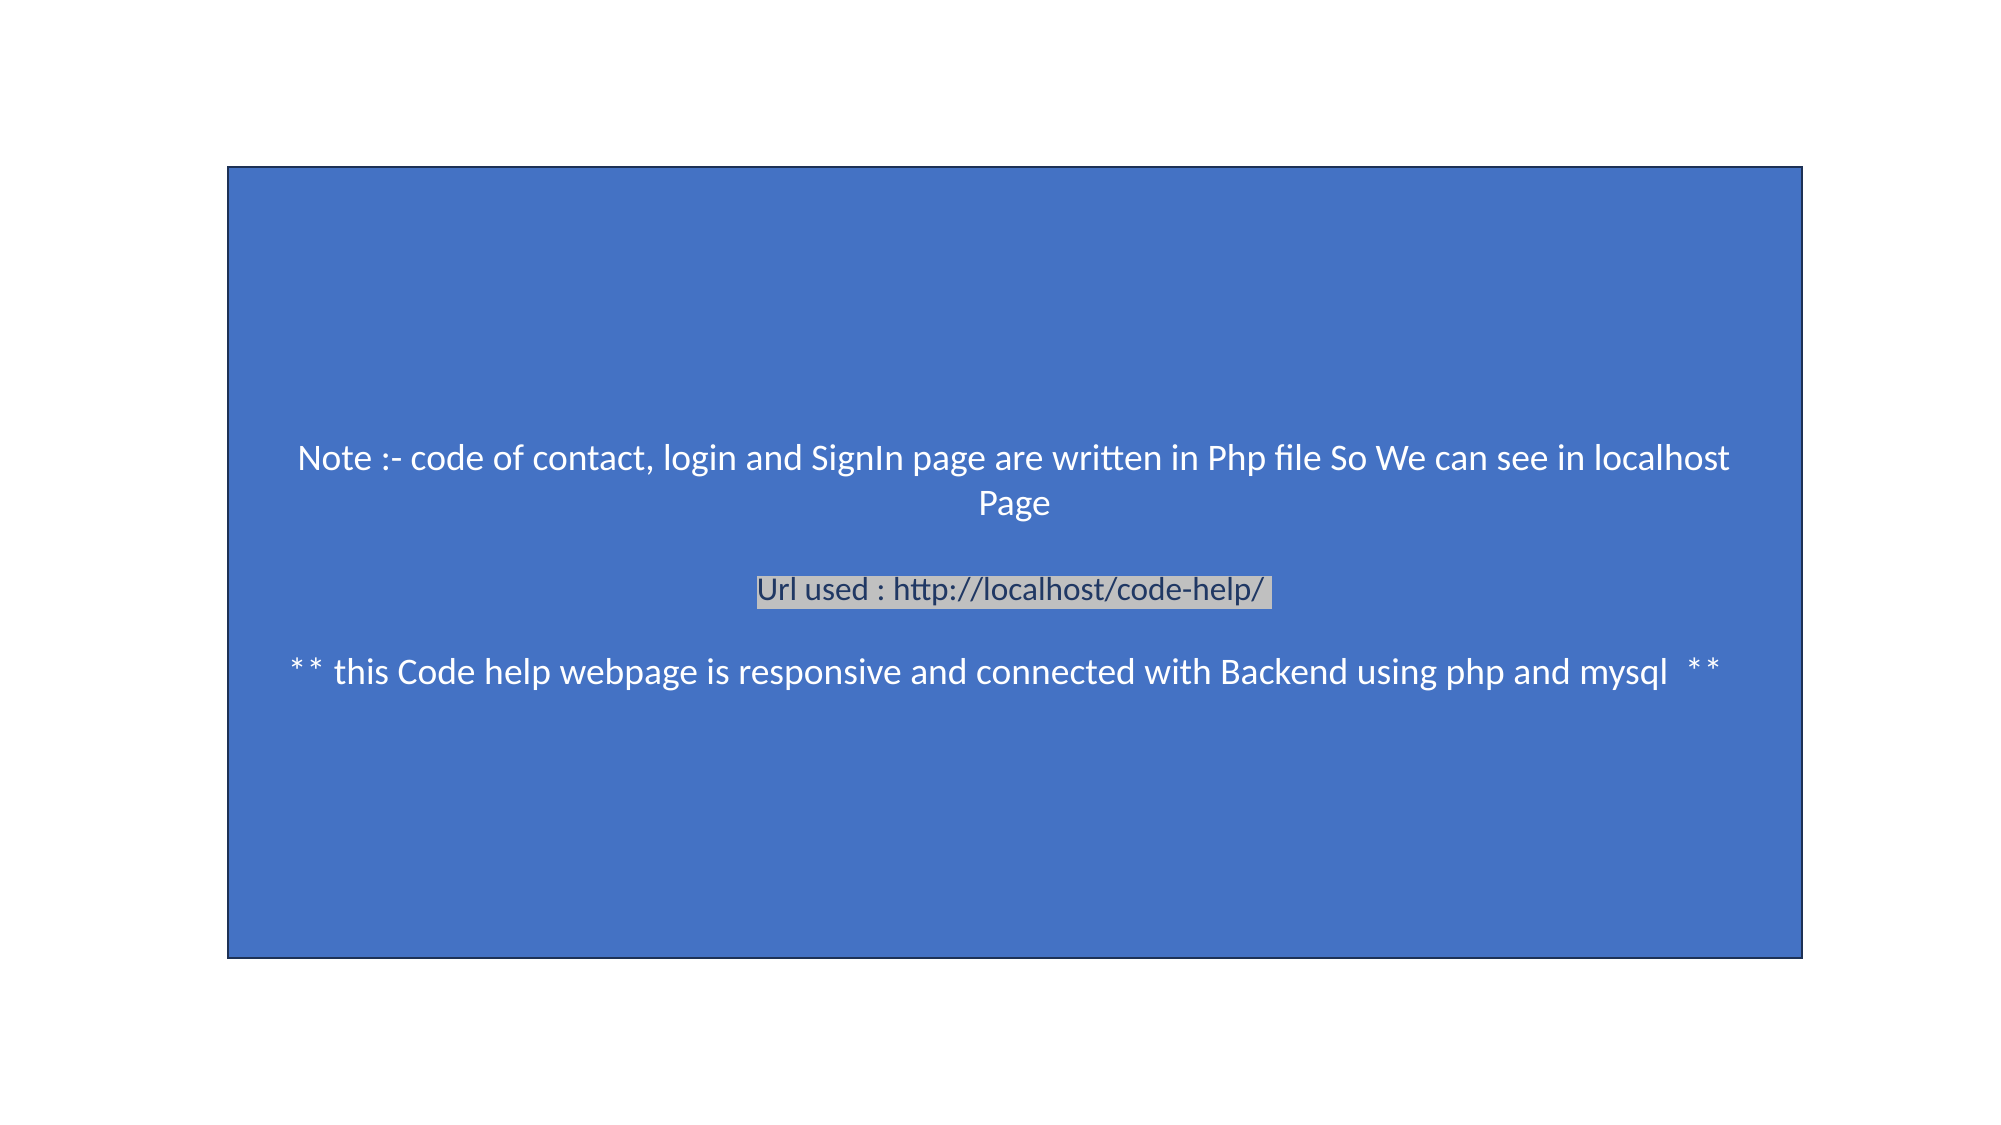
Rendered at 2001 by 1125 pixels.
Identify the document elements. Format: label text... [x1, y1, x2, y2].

text_box Note :- code of contact, login and SignIn page are written in Php file So We can see in localhost Page Url used : http://localhost/code-help/ ** this Code help webpage is responsive and connected with Backend using php and mysql ** [227, 166, 1803, 959]
